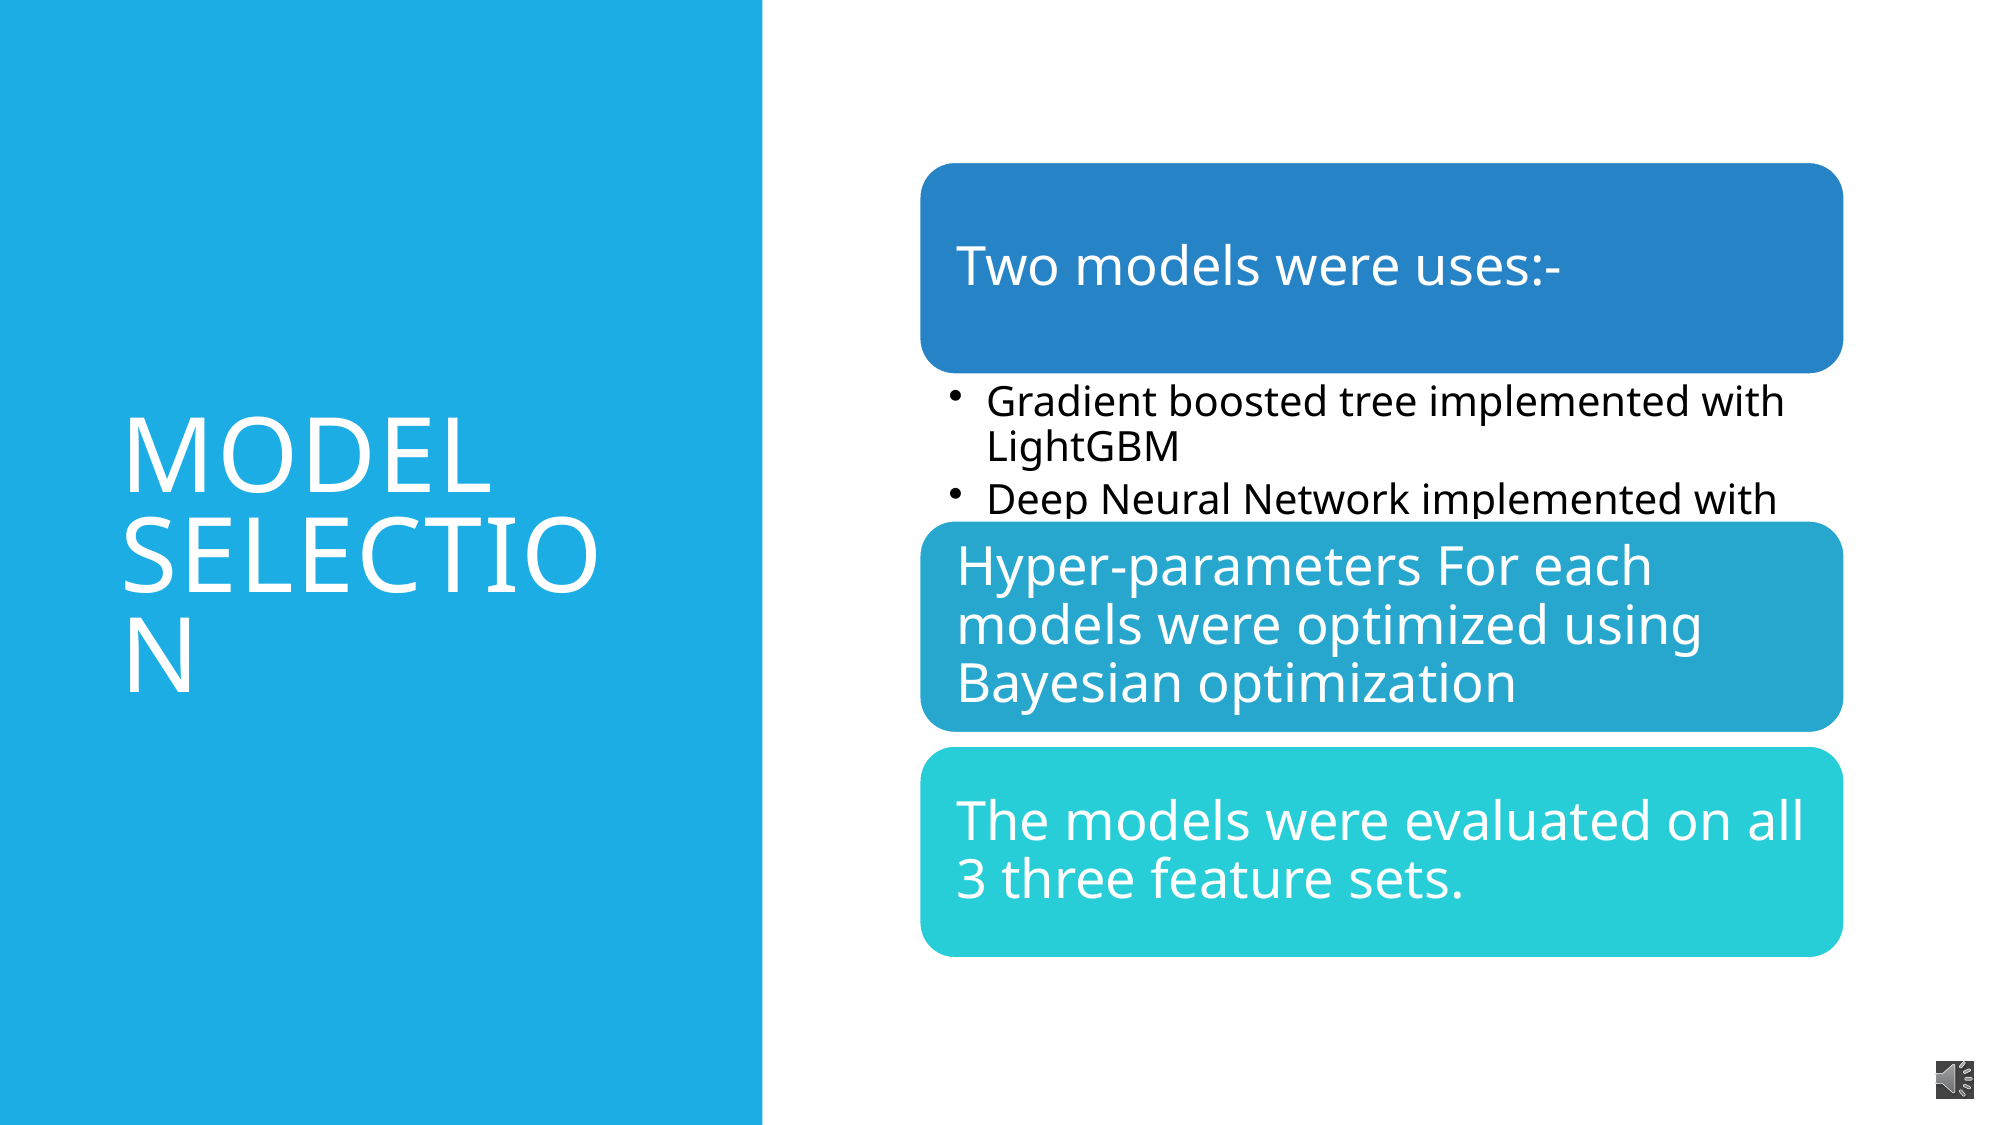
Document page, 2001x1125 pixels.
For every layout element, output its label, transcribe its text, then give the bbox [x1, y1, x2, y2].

title Model Selection [105, 105, 666, 1020]
text_box [0, 0, 764, 1125]
picture [1934, 1059, 1976, 1101]
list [918, 156, 1845, 964]
